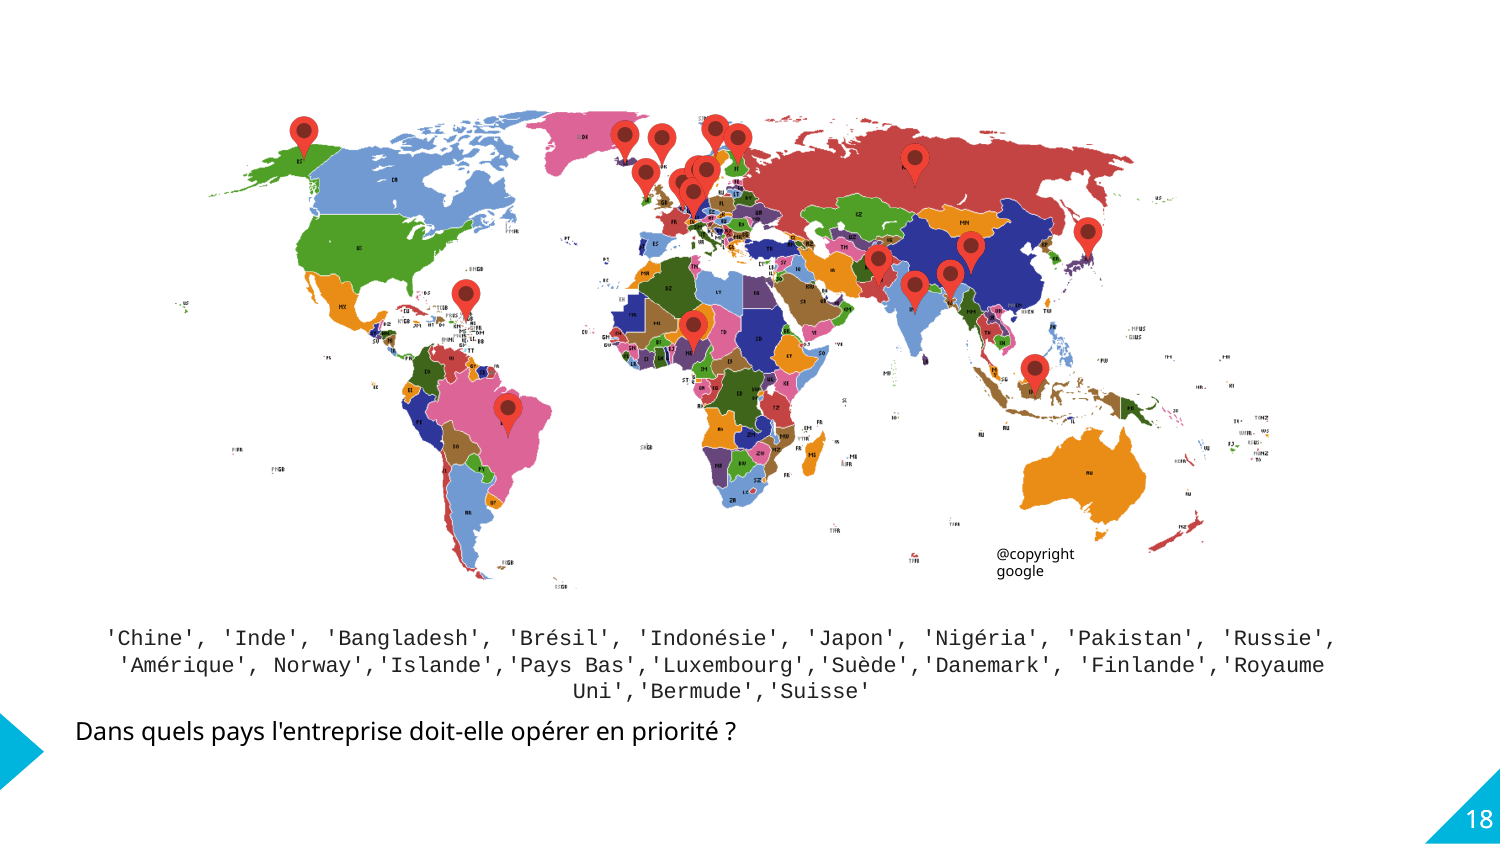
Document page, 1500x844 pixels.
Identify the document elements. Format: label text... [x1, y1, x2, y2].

text_box 'Chine', 'Inde', 'Bangladesh', 'Brésil', 'Indonésie', 'Japon', 'Nigéria', 'Pakistan', 'Russie', 'Amérique', Norway','Islande','Pays Bas','Luxembourg','Suède','Danemark', 'Finlande','Royaume Uni','Bermude','Suisse' [74, 608, 1370, 718]
list Dans quels pays l'entreprise doit-elle opérer en priorité ? [75, 711, 1425, 797]
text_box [175, 102, 1270, 589]
slide_number ‹#› [1418, 760, 1494, 838]
